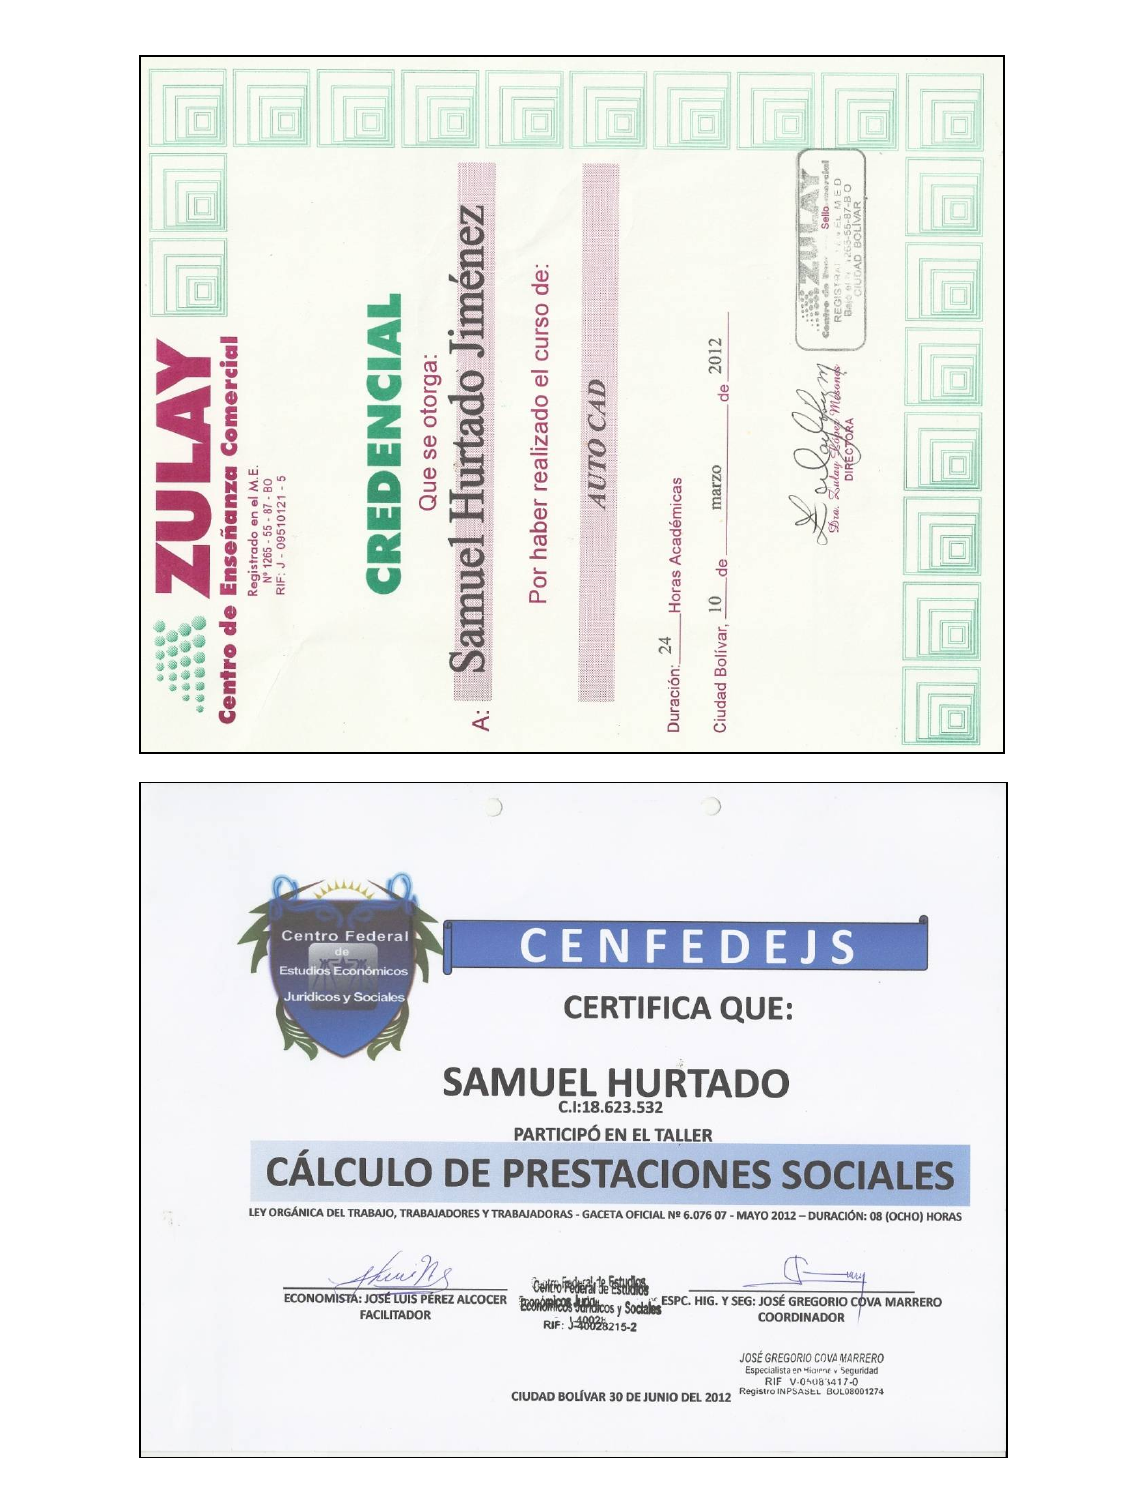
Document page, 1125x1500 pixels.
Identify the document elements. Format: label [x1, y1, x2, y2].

picture [140, 782, 1007, 1457]
picture [140, 56, 1004, 753]
